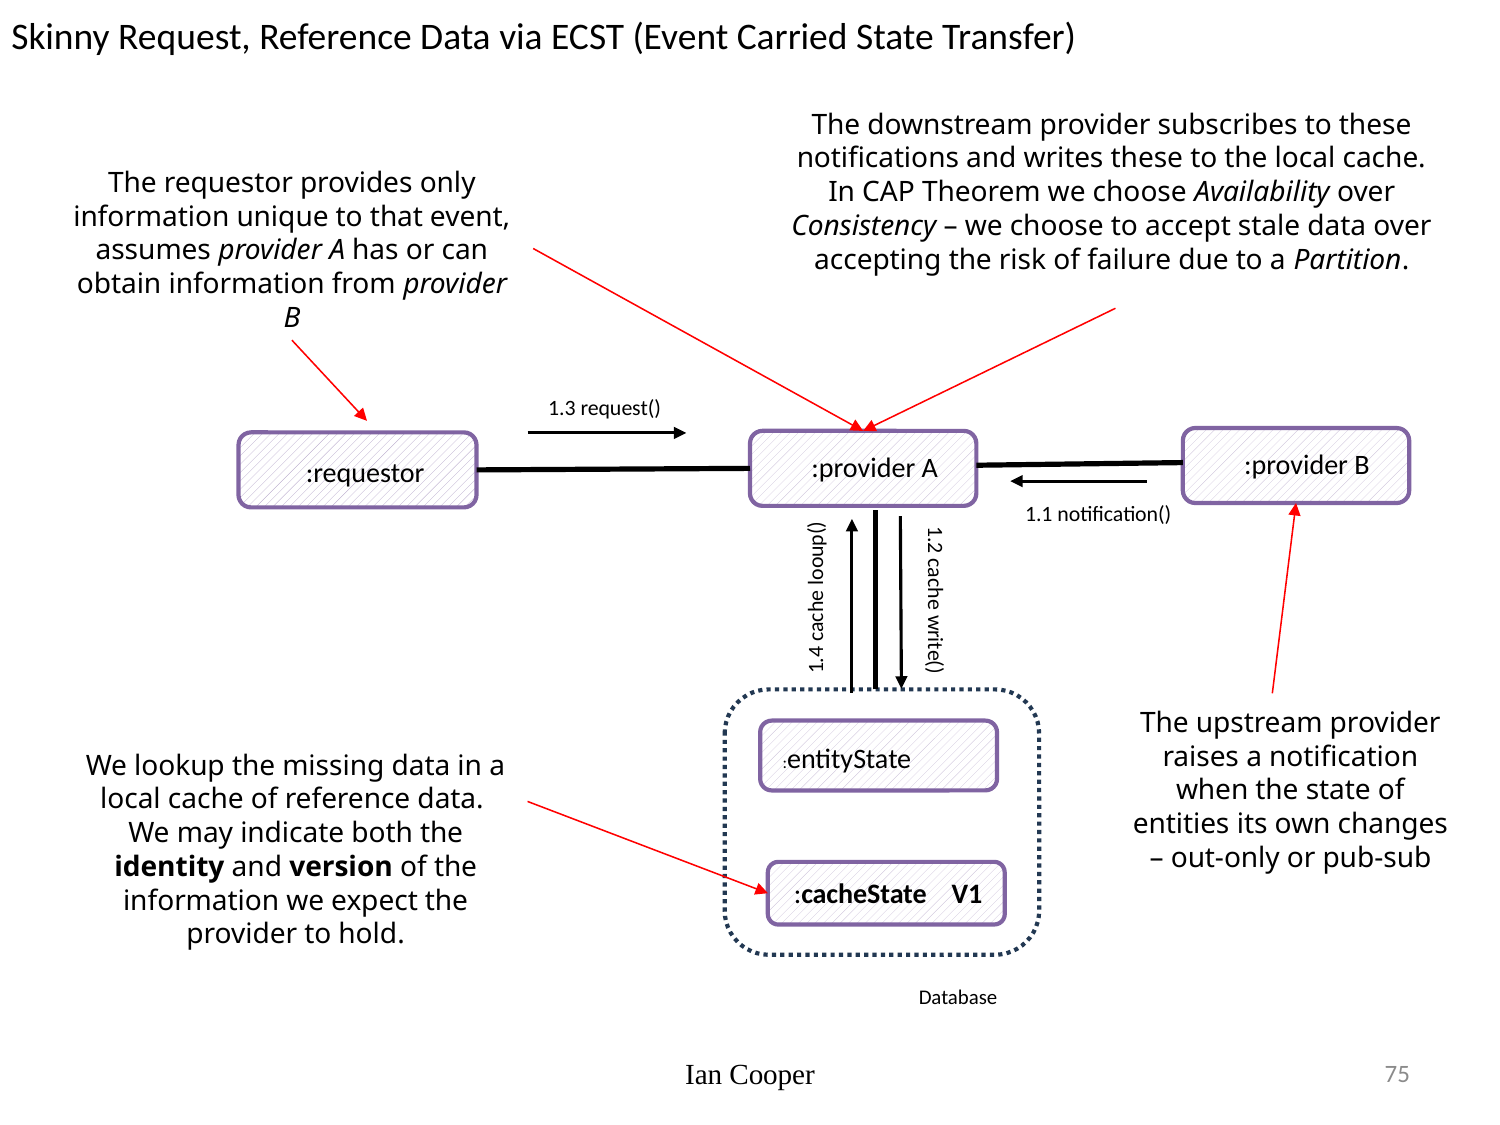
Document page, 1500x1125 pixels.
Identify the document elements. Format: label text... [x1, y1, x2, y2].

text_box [976, 462, 1184, 466]
text_box [236, 430, 479, 510]
text_box [1180, 425, 1412, 506]
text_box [1272, 502, 1297, 694]
text_box :provider B [1229, 439, 1387, 488]
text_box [862, 308, 1116, 432]
text_box :requestor [291, 447, 455, 496]
text_box [722, 687, 1042, 957]
text_box We lookup the missing data in a local cache of reference data. We may indicate both the identity and version of the information we expect the provider to hold. [58, 739, 534, 957]
text_box The downstream provider subscribes to these notifications and writes these to the local cache. In CAP Theorem we choose Availability over Consistency – we choose to accept stale data over accepting the risk of failure due to a Partition. [773, 98, 1450, 283]
text_box [747, 439, 979, 508]
footer Ian Cooper [512, 1042, 988, 1103]
slide_number 75 [1074, 1042, 1425, 1103]
text_box 1.2 cache write() [916, 511, 958, 710]
text_box 1.1 notification() [1010, 492, 1191, 534]
text_box The upstream provider raises a notification when the state of entities its own changes – out-only or pub-sub [1115, 696, 1466, 881]
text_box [532, 232, 864, 432]
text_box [291, 308, 368, 422]
text_box :provider A [796, 442, 961, 491]
text_box 1.4 cache looup() [793, 490, 835, 689]
text_box Database [903, 976, 1017, 1017]
text_box Skinny Request, Reference Data via ECST (Event Carried State Transfer) [0, 0, 1500, 69]
text_box The requestor provides only information unique to that event, assumes provider A has or can obtain information from provider B [50, 156, 534, 341]
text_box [527, 801, 769, 894]
